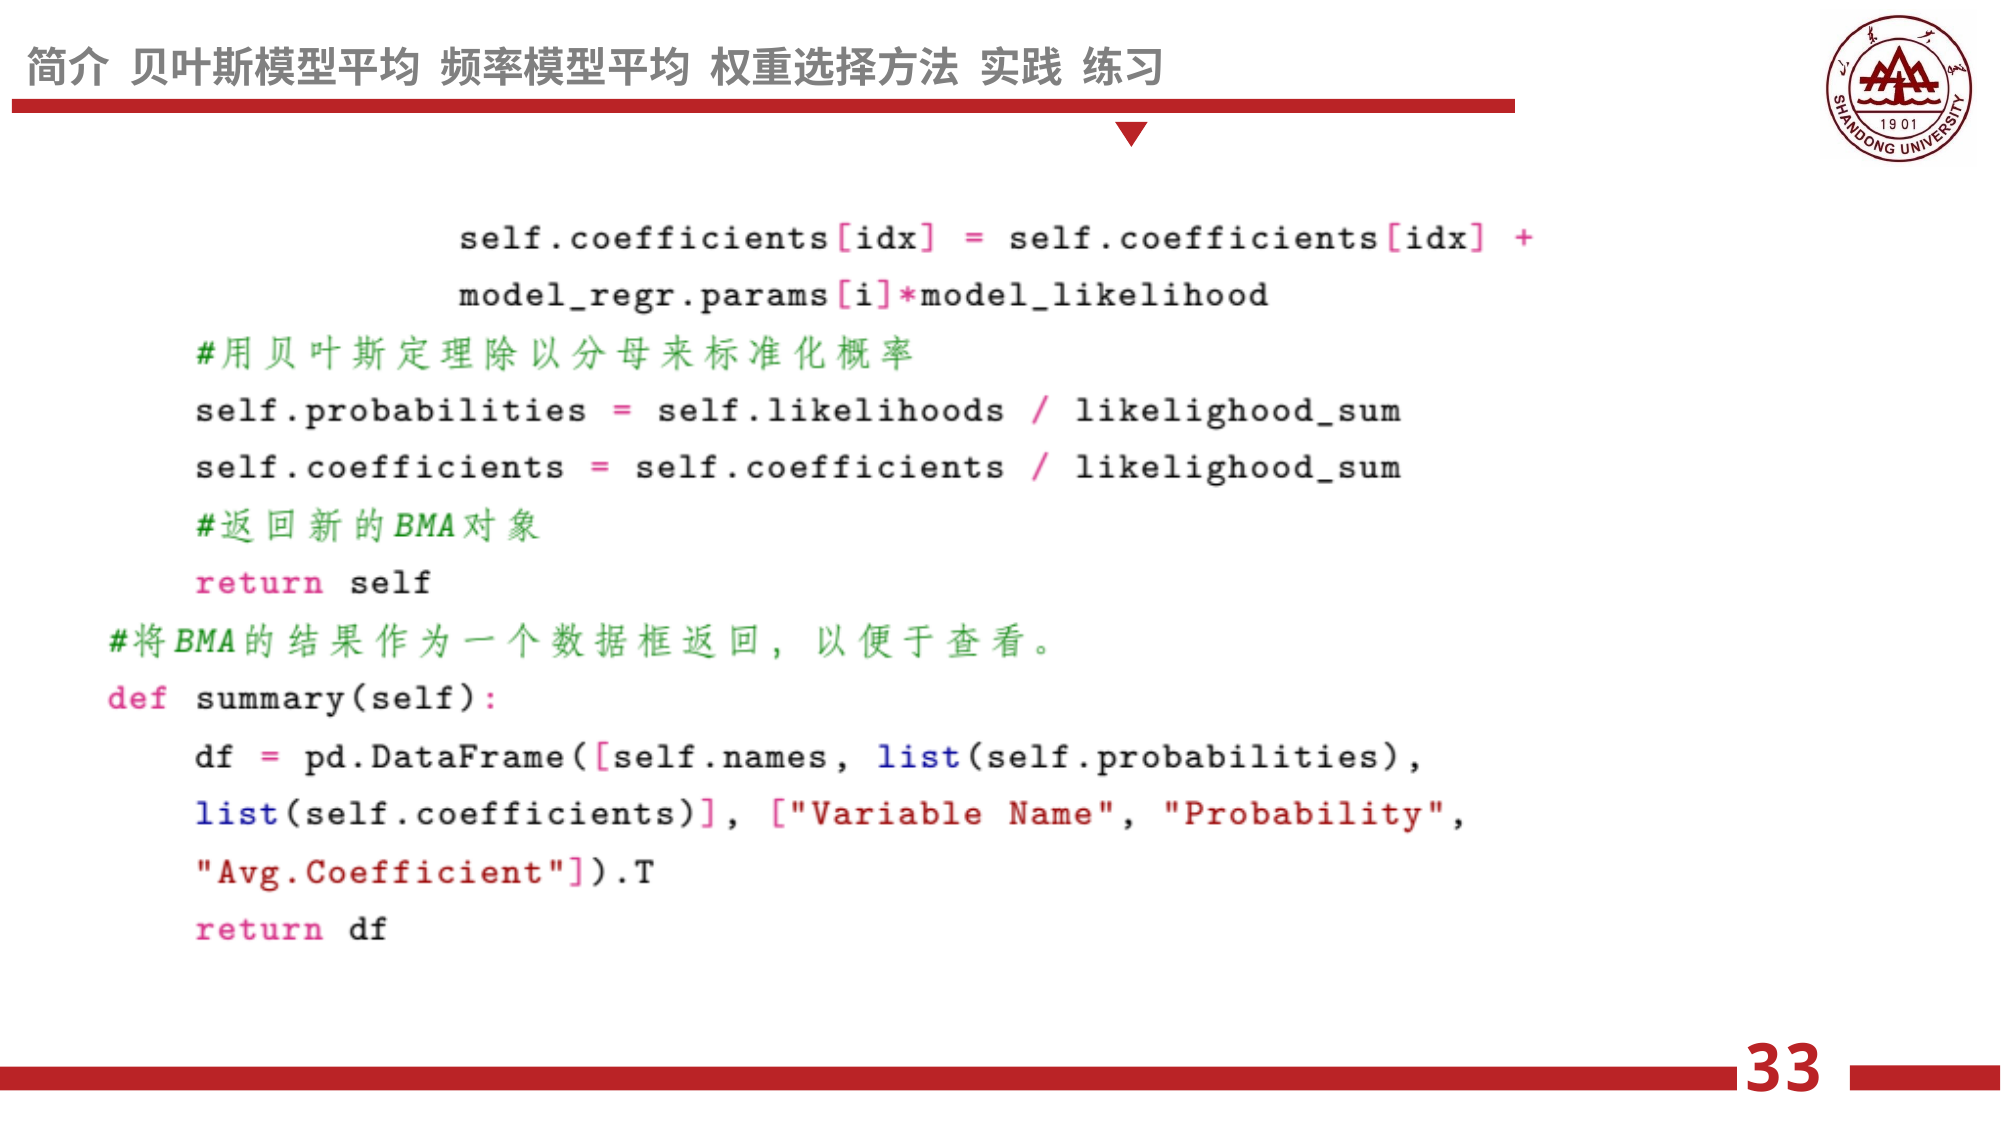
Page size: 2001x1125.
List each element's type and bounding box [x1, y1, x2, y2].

picture [28, 9, 1977, 946]
